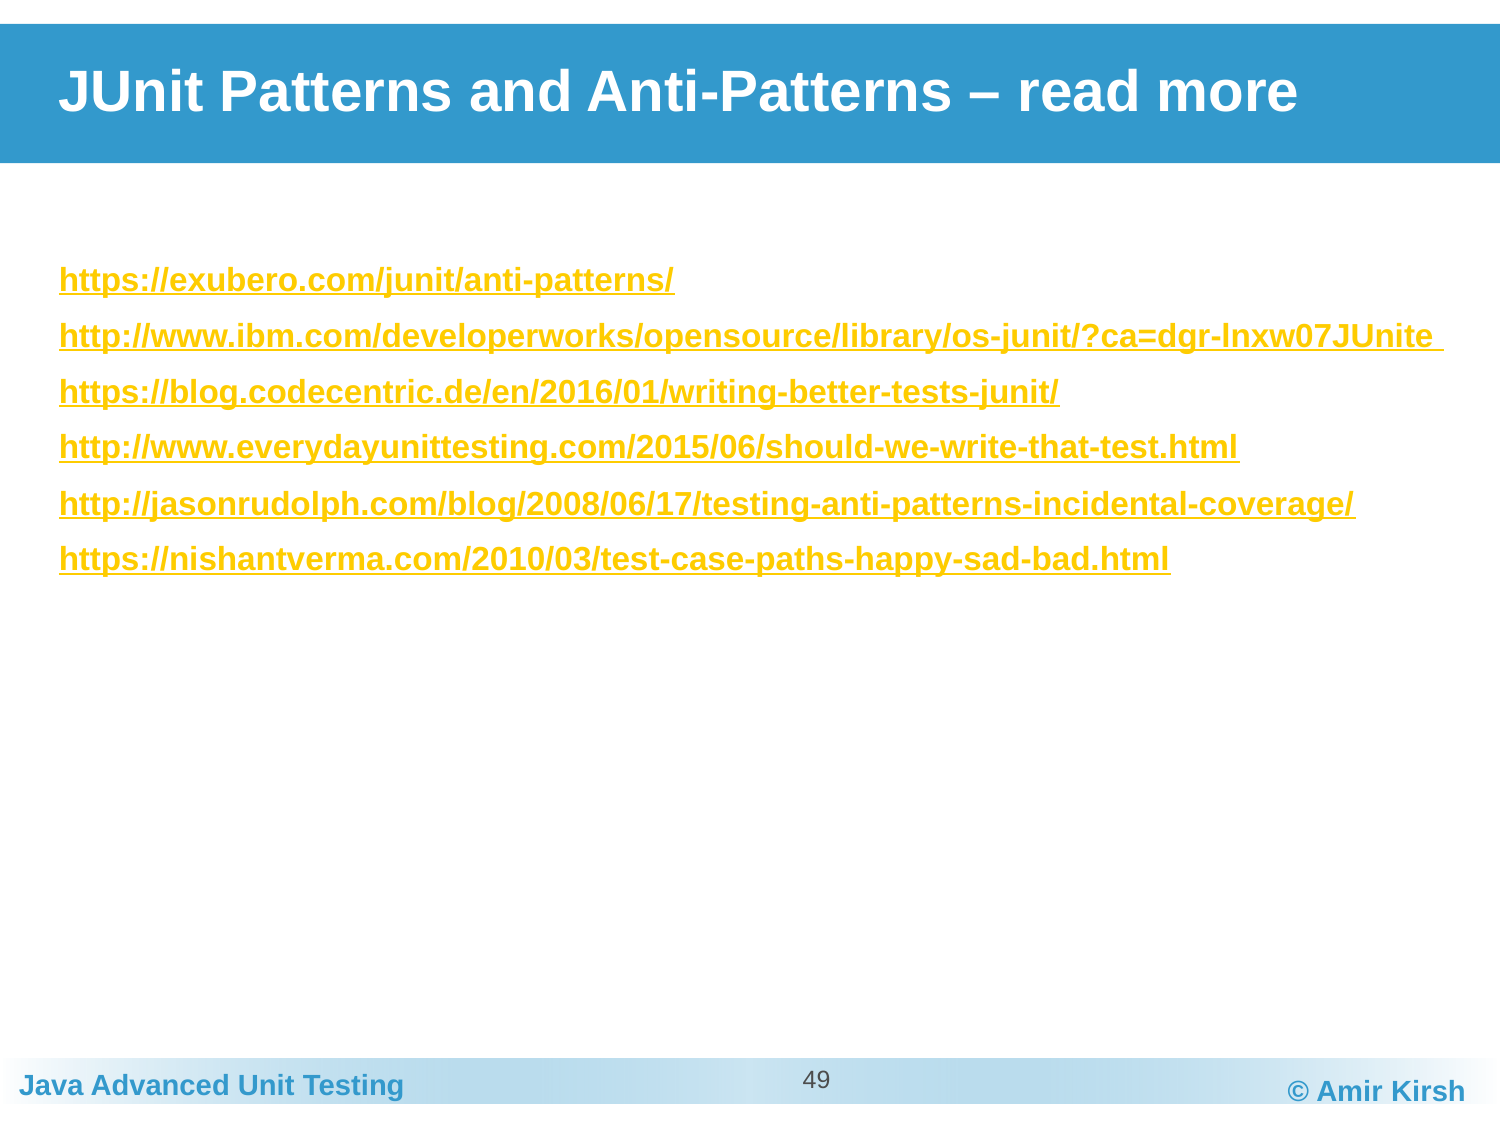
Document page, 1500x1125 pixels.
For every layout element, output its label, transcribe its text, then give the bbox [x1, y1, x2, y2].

slide_number 49 [737, 1065, 897, 1113]
title JUnit Patterns and Anti-Patterns – read more [0, 23, 1500, 164]
text_box https://exubero.com/junit/anti-patterns/ http://www.ibm.com/developerworks/opensource/library/os-junit/?ca=dgr-lnxw07JUnite https://blog.codecentric.de/en/2016/01/writing-better-tests-junit/ http://www.everydayunittesting.com/2015/06/should-we-write-that-test.html http://jasonrudolph.com/blog/2008/06/17/testing-anti-patterns-incidental-coverage/ https://nishantverma.com/2010/03/test-case-paths-happy-sad-bad.html [58, 202, 1465, 578]
